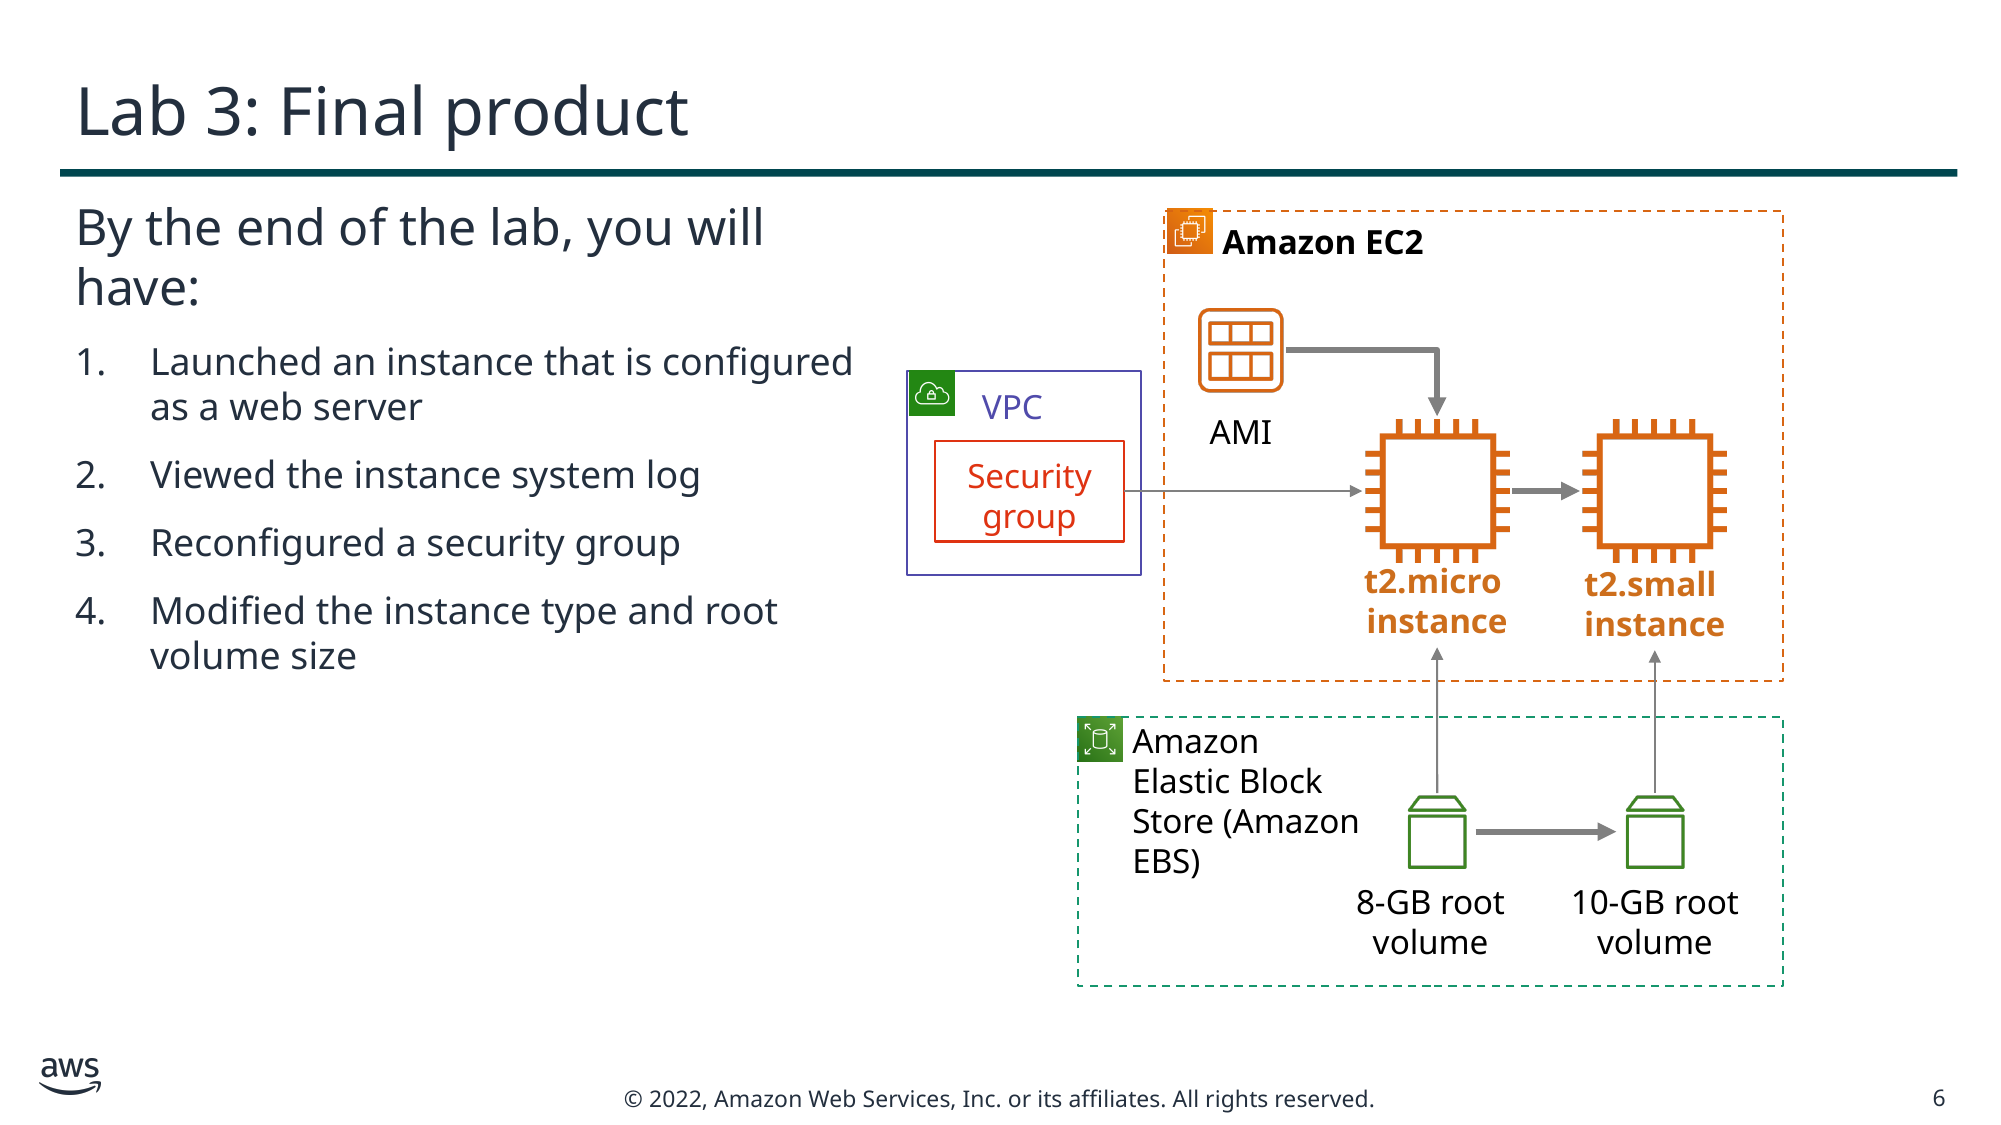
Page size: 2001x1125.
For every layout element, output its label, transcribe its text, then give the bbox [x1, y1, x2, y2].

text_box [906, 185, 1784, 987]
title Lab 3: Final product [60, 49, 1958, 170]
picture [39, 1058, 101, 1095]
list By the end of the lab, you will have: Launched an instance that is configured as a web server Viewed the instance system log Reconfigured a security group Modified the instance type and root volume size [60, 187, 903, 1056]
slide_number 6 [1881, 1077, 1961, 1121]
